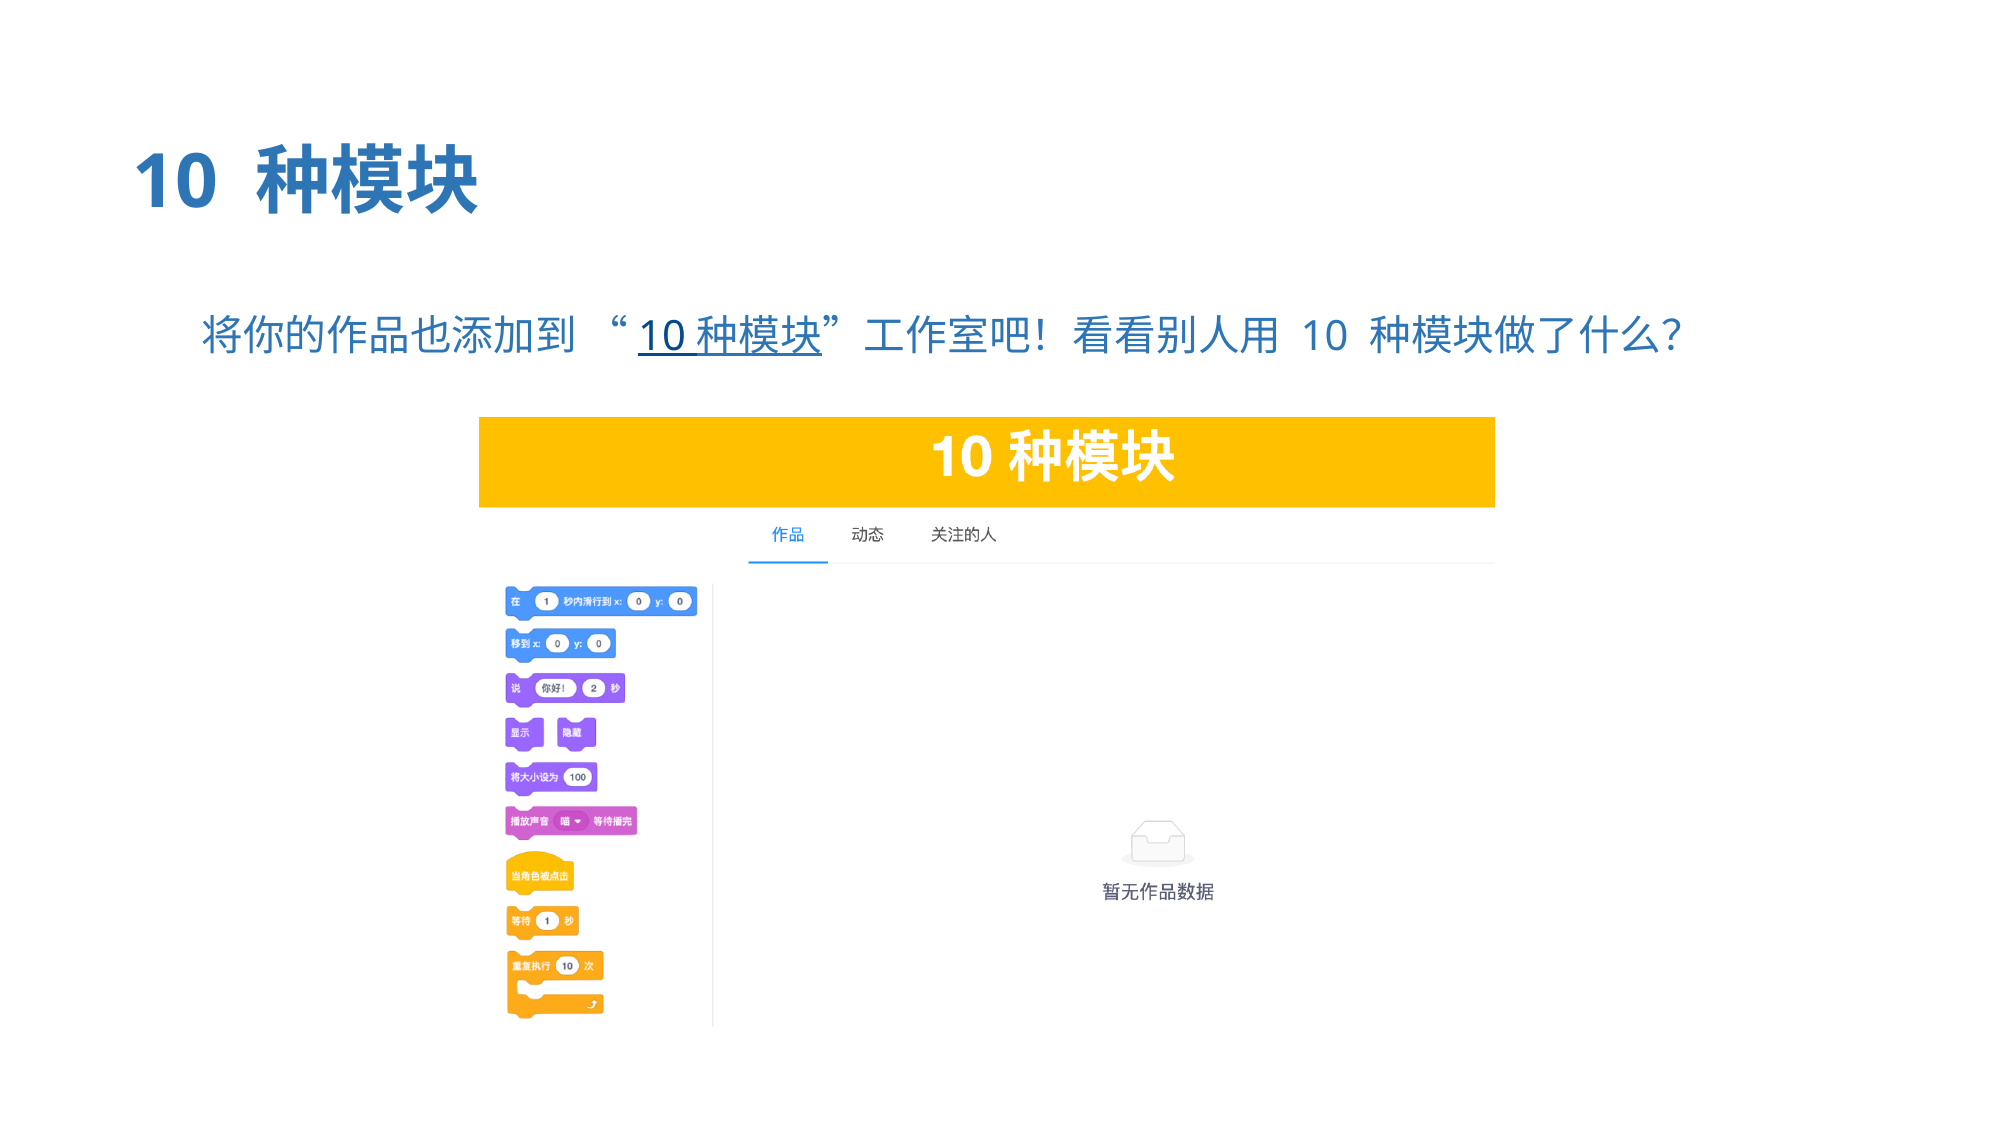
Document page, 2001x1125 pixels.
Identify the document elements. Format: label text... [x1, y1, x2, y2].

picture [479, 417, 1495, 1027]
text_box 10 种模块 [117, 125, 1515, 230]
subtitle 将你的作品也添加到 “10 种模块”工作室吧！看看别人用 10 种模块做了什么？ [186, 300, 1783, 573]
